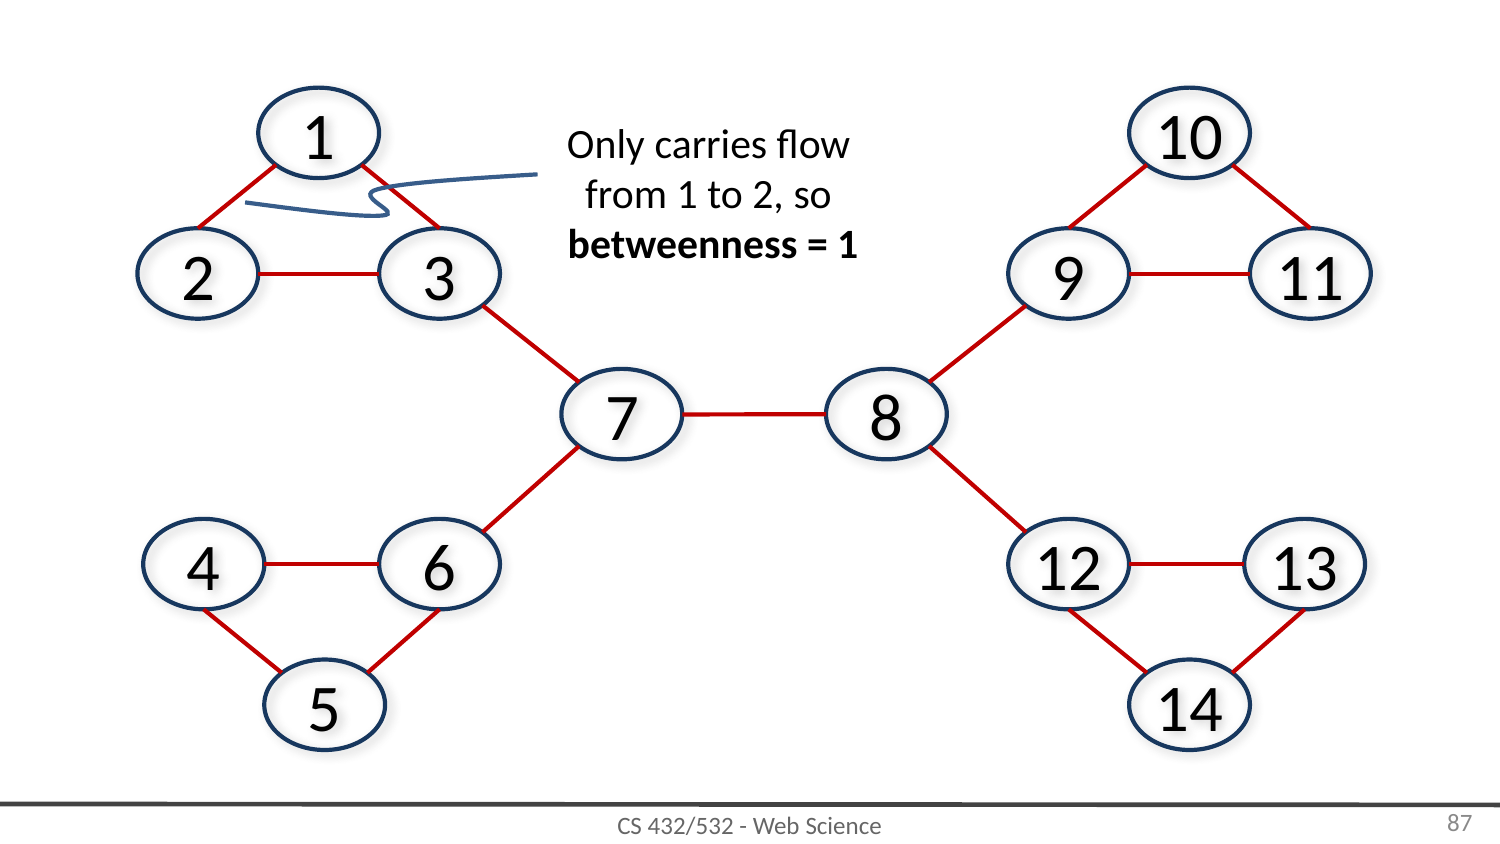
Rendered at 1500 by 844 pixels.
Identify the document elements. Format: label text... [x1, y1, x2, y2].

text_box 13 [1244, 518, 1366, 610]
text_box 1 [258, 87, 380, 179]
text_box 8 [826, 368, 947, 460]
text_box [1232, 164, 1311, 229]
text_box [928, 305, 1027, 383]
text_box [1231, 609, 1305, 674]
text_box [367, 609, 440, 674]
text_box 11 [1250, 228, 1371, 319]
text_box 5 [264, 659, 386, 751]
text_box 12 [1008, 518, 1129, 610]
text_box 7 [561, 368, 683, 460]
text_box 2 [137, 228, 259, 319]
text_box [444, 174, 538, 184]
text_box 4 [143, 518, 265, 610]
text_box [482, 445, 580, 533]
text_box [197, 164, 277, 229]
text_box [281, 191, 356, 216]
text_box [482, 305, 580, 383]
slide_number ‹#› [1137, 798, 1488, 844]
text_box 14 [1129, 659, 1250, 751]
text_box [361, 164, 440, 229]
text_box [203, 609, 283, 674]
text_box 3 [379, 228, 500, 319]
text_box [1068, 609, 1148, 674]
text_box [928, 445, 1027, 533]
text_box Only carries flow from 1 to 2, so betweenness = 1 [497, 109, 930, 234]
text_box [1068, 164, 1148, 229]
text_box 10 [1129, 87, 1250, 179]
text_box 9 [1008, 228, 1130, 319]
text_box 6 [379, 518, 500, 610]
